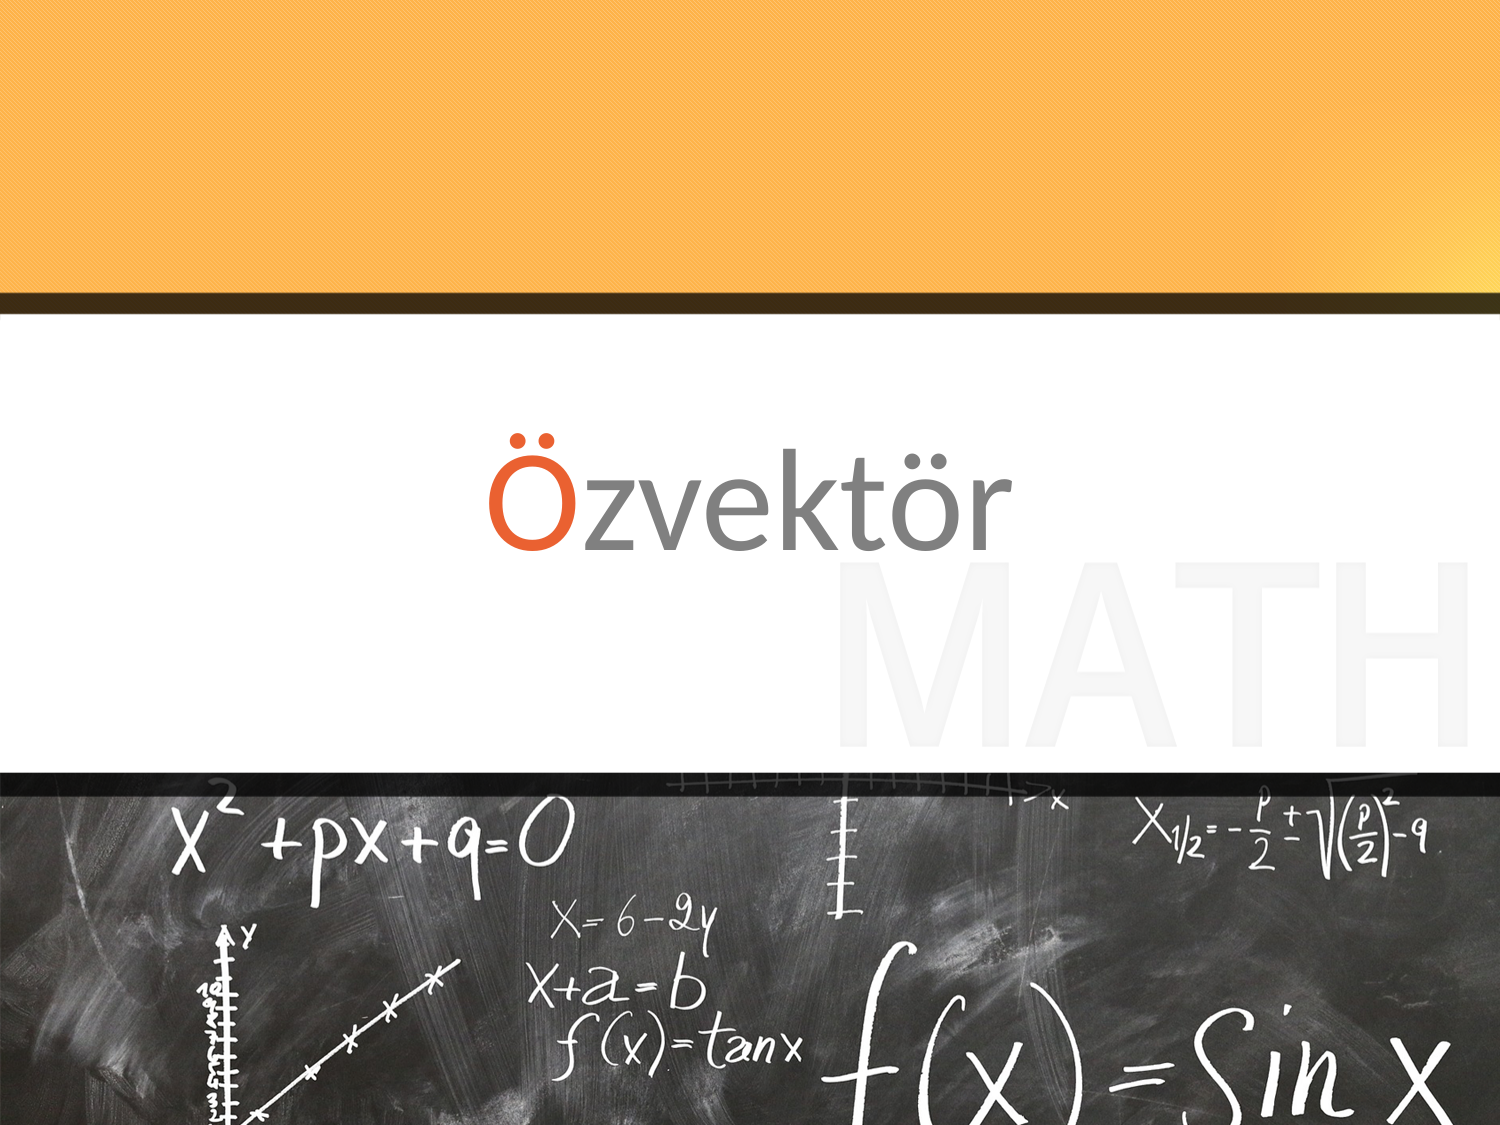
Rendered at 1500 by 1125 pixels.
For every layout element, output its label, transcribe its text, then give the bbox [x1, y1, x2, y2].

title Özvektör [28, 396, 1472, 619]
picture [0, 0, 1500, 1125]
